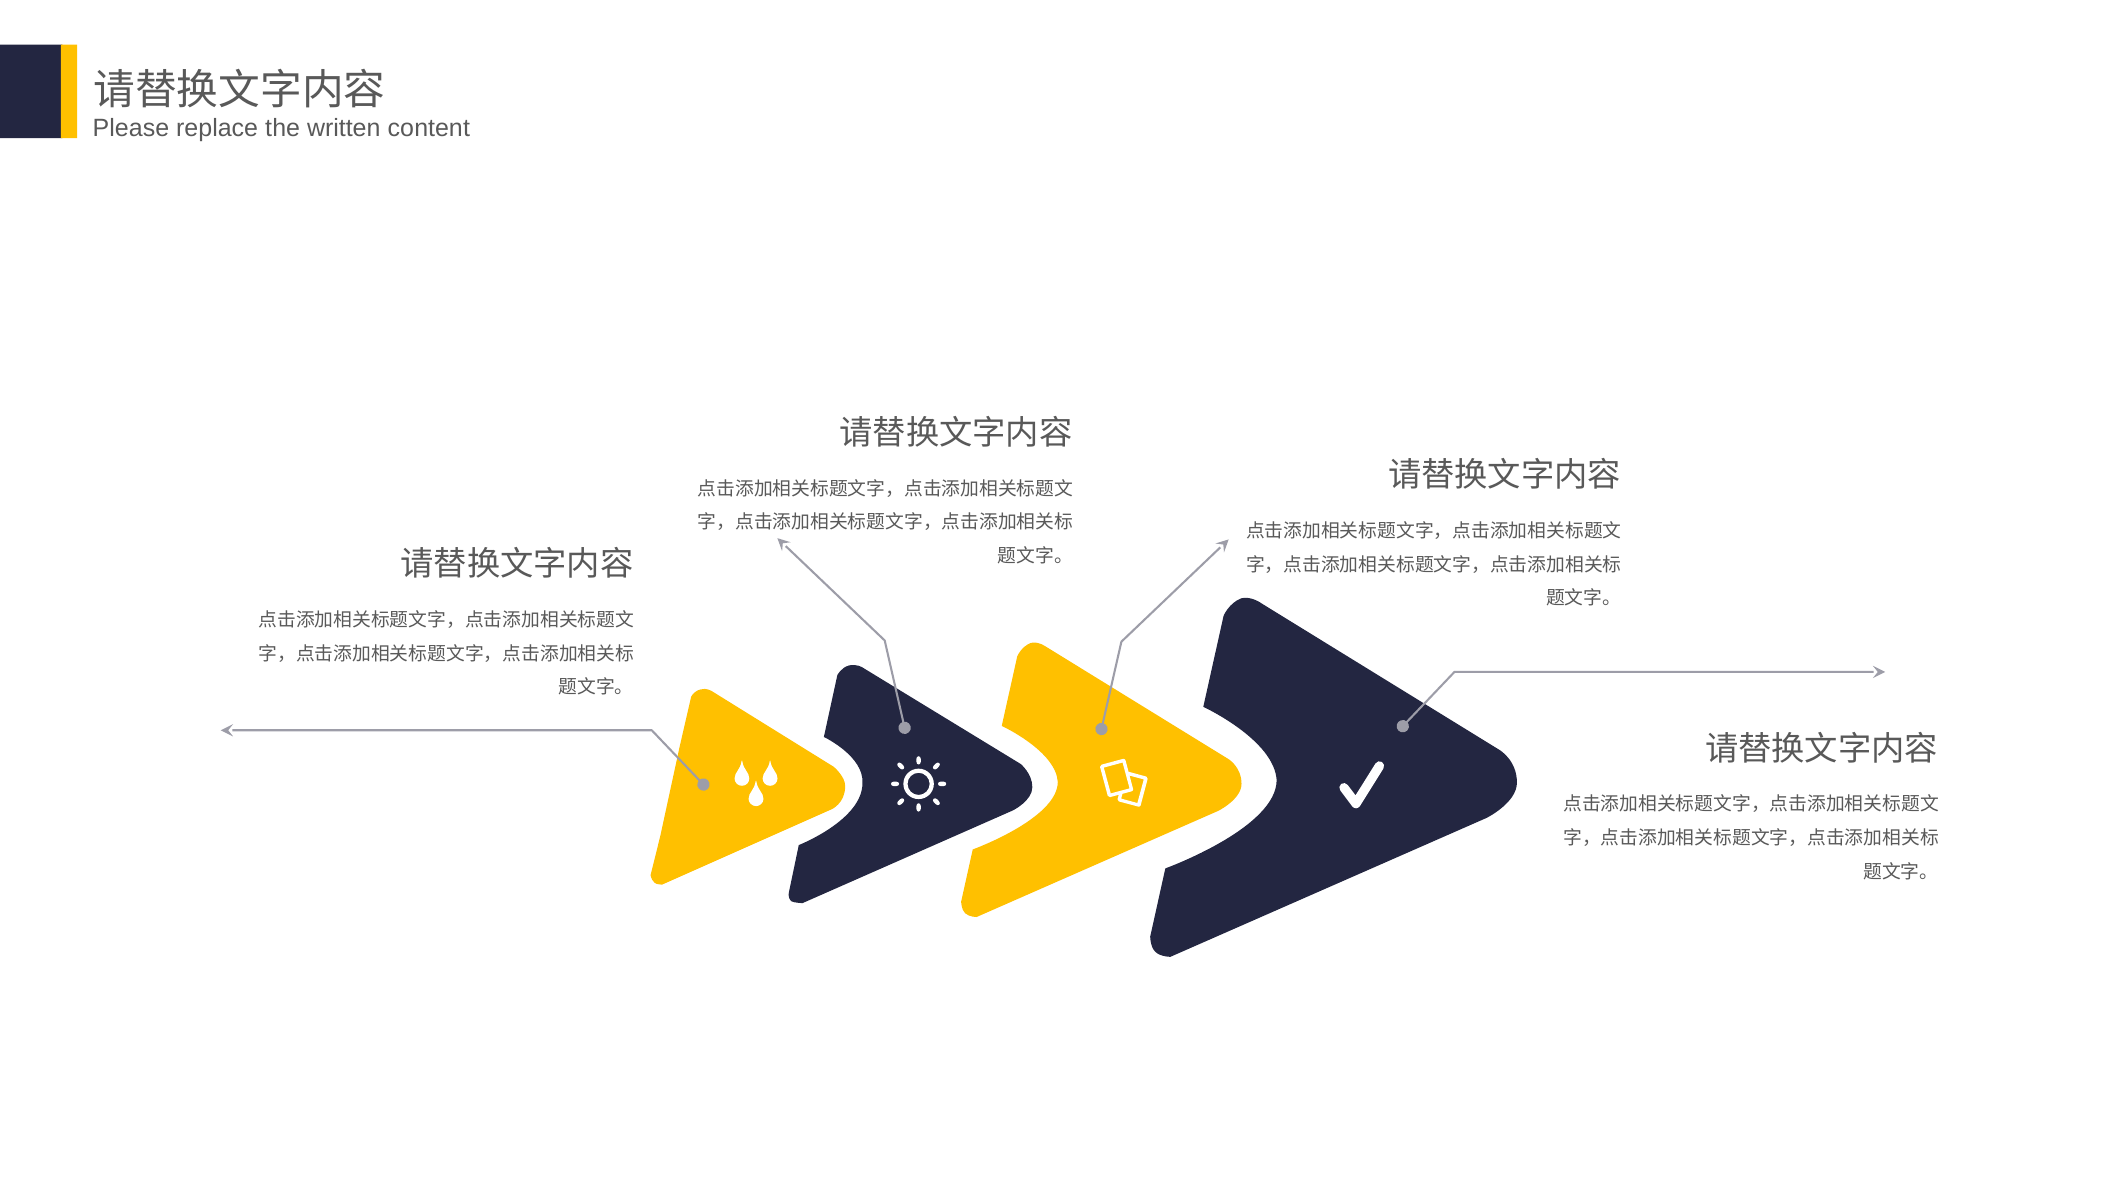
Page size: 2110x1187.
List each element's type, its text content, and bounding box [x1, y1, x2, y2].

text_box [1170, 539, 1229, 595]
text_box [220, 724, 650, 779]
text_box [792, 560, 838, 595]
text_box Please replace the written content [77, 89, 486, 149]
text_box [0, 44, 78, 139]
text_box 点击添加相关标题文字，点击添加相关标题文字，点击添加相关标题文字，点击添加相关标题文字。 [1245, 507, 1622, 603]
text_box 请替换文字内容 [1185, 444, 1622, 503]
text_box 点击添加相关标题文字，点击添加相关标题文字，点击添加相关标题文字，点击添加相关标题文字。 [1562, 780, 1939, 876]
text_box 点击添加相关标题文字，点击添加相关标题文字，点击添加相关标题文字，点击添加相关标题文字。 [257, 596, 634, 692]
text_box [650, 595, 1517, 957]
text_box 请替换文字内容 [197, 533, 634, 592]
text_box 请替换文字内容 [78, 30, 401, 89]
text_box 请替换文字内容 [1517, 717, 1939, 777]
text_box [1517, 665, 1886, 714]
text_box 请替换文字内容 [636, 401, 1073, 461]
text_box 点击添加相关标题文字，点击添加相关标题文字，点击添加相关标题文字，点击添加相关标题文字。 [696, 465, 1073, 560]
